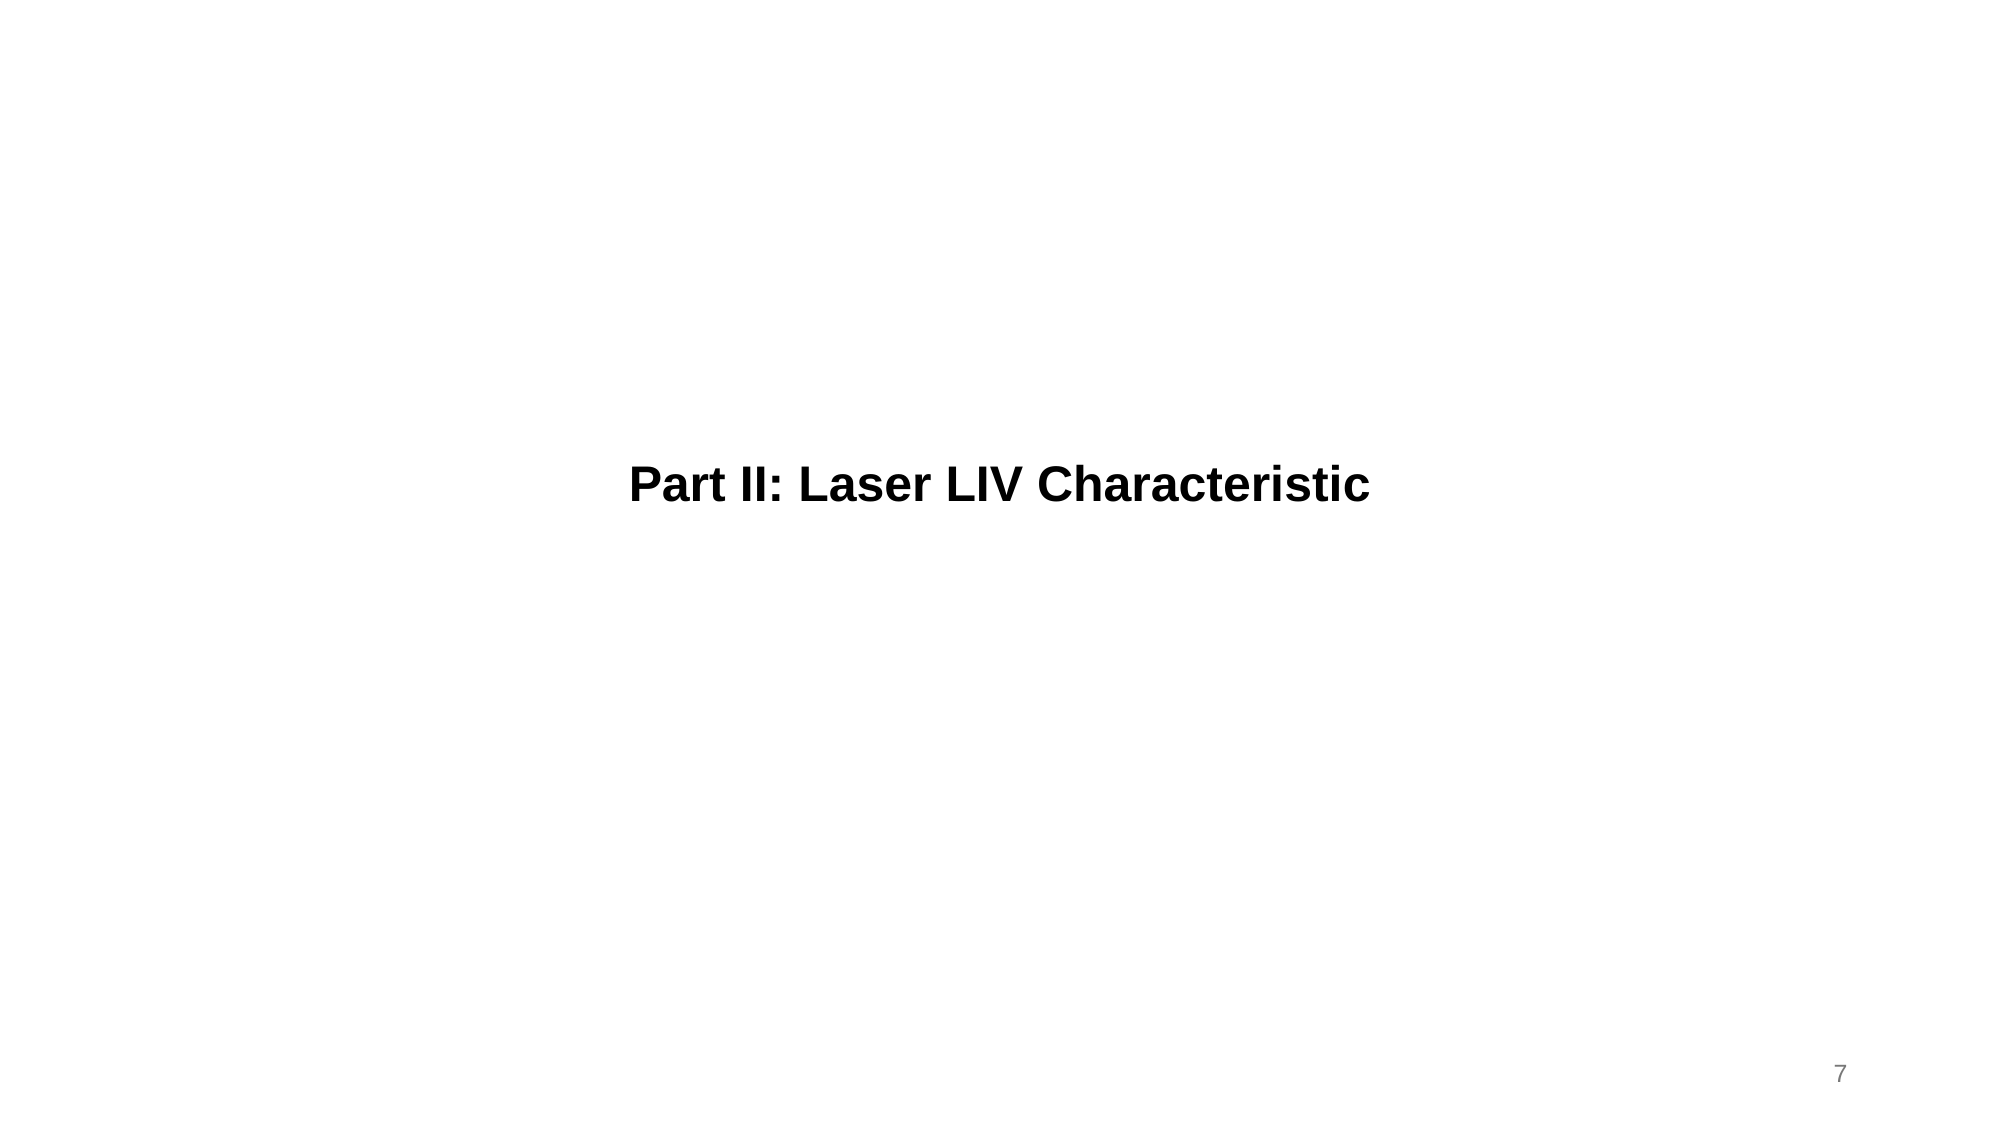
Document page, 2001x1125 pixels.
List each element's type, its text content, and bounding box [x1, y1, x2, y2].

text_box Part II: Laser LIV Characteristic [468, 443, 1532, 519]
slide_number 7 [1412, 1042, 1863, 1103]
